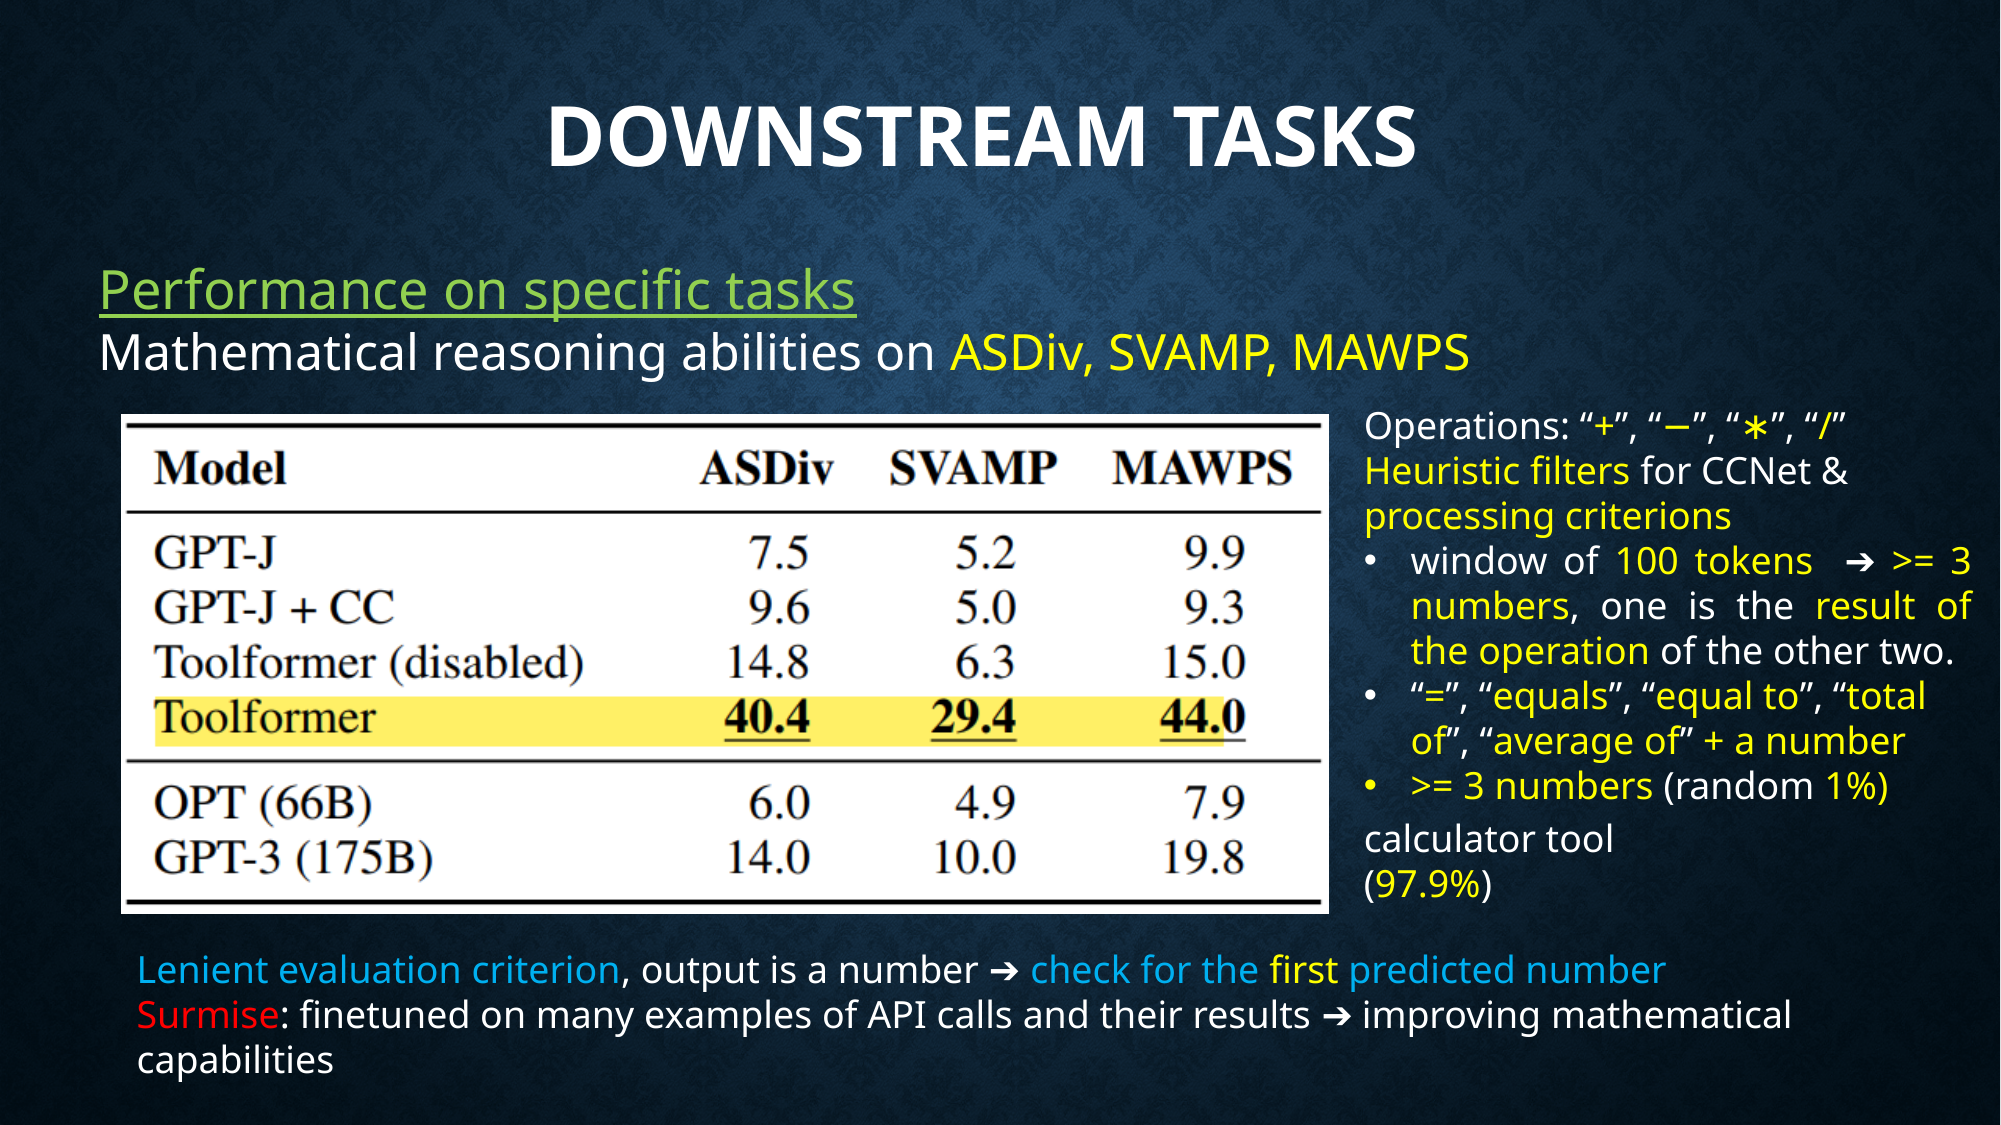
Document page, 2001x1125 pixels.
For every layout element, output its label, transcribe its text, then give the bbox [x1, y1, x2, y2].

text_box calculator tool (97.9%) [1349, 815, 1645, 913]
picture [121, 413, 1329, 915]
text_box Lenient evaluation criterion, output is a number ➔ check for the first predicted number Surmise: finetuned on many examples of API calls and their results ➔ improving mathematical capabilities [121, 938, 2000, 1089]
text_box Operations: “+”, “−”, “∗”, “/” Heuristic filters for CCNet & processing criterions window of 100 tokens ➔ >= 3 numbers, one is the result of the operation of the other two. “=”, “equals”, “equal to”, “total of”, “average of” + a number >= 3 numbers (random 1%) [1348, 394, 1987, 815]
text_box Performance on specific tasks Mathematical reasoning abilities on ASDiv, SVAMP, MAWPS [83, 247, 1900, 388]
text_box Downstream Tasks [143, 30, 1842, 247]
